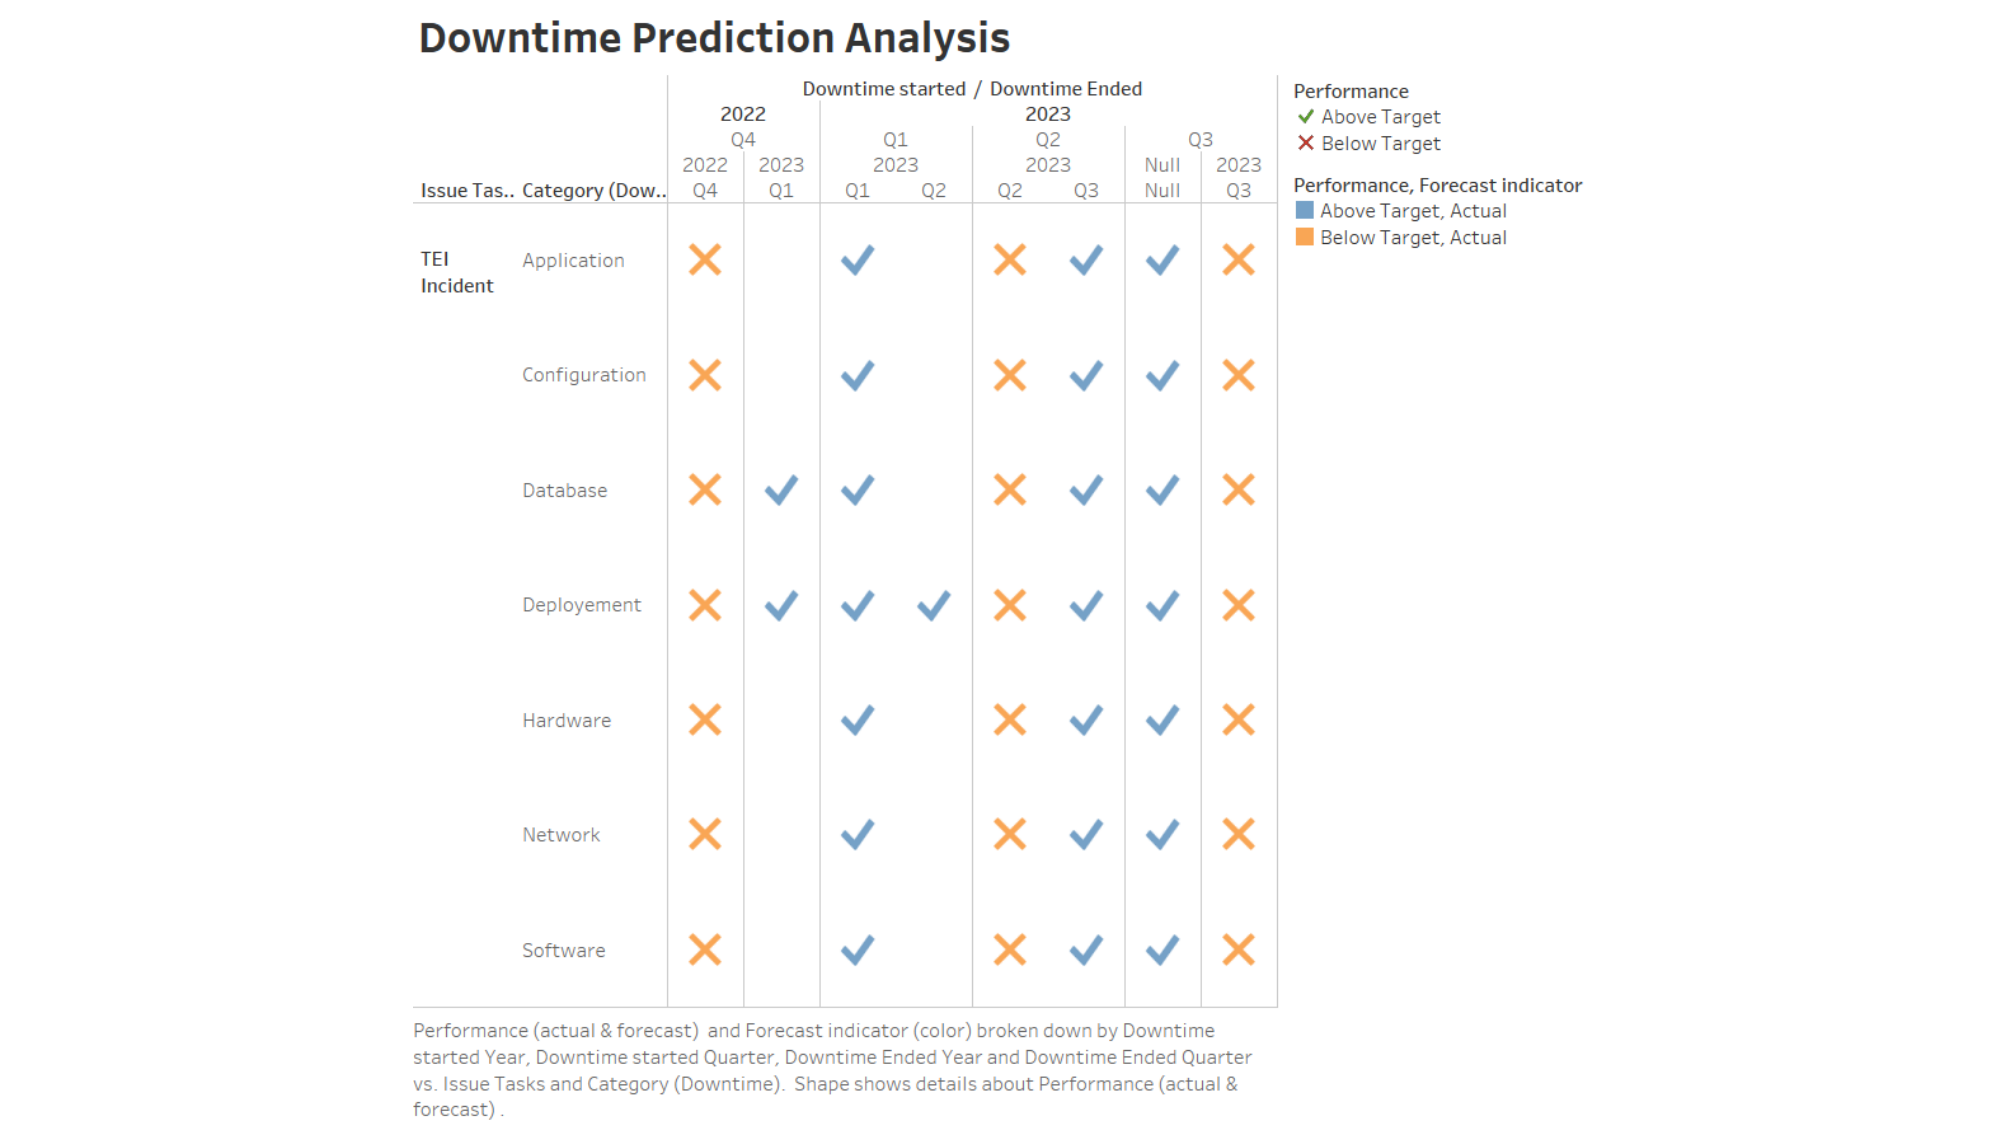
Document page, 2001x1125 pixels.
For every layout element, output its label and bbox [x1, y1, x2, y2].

picture [413, 0, 1587, 1125]
